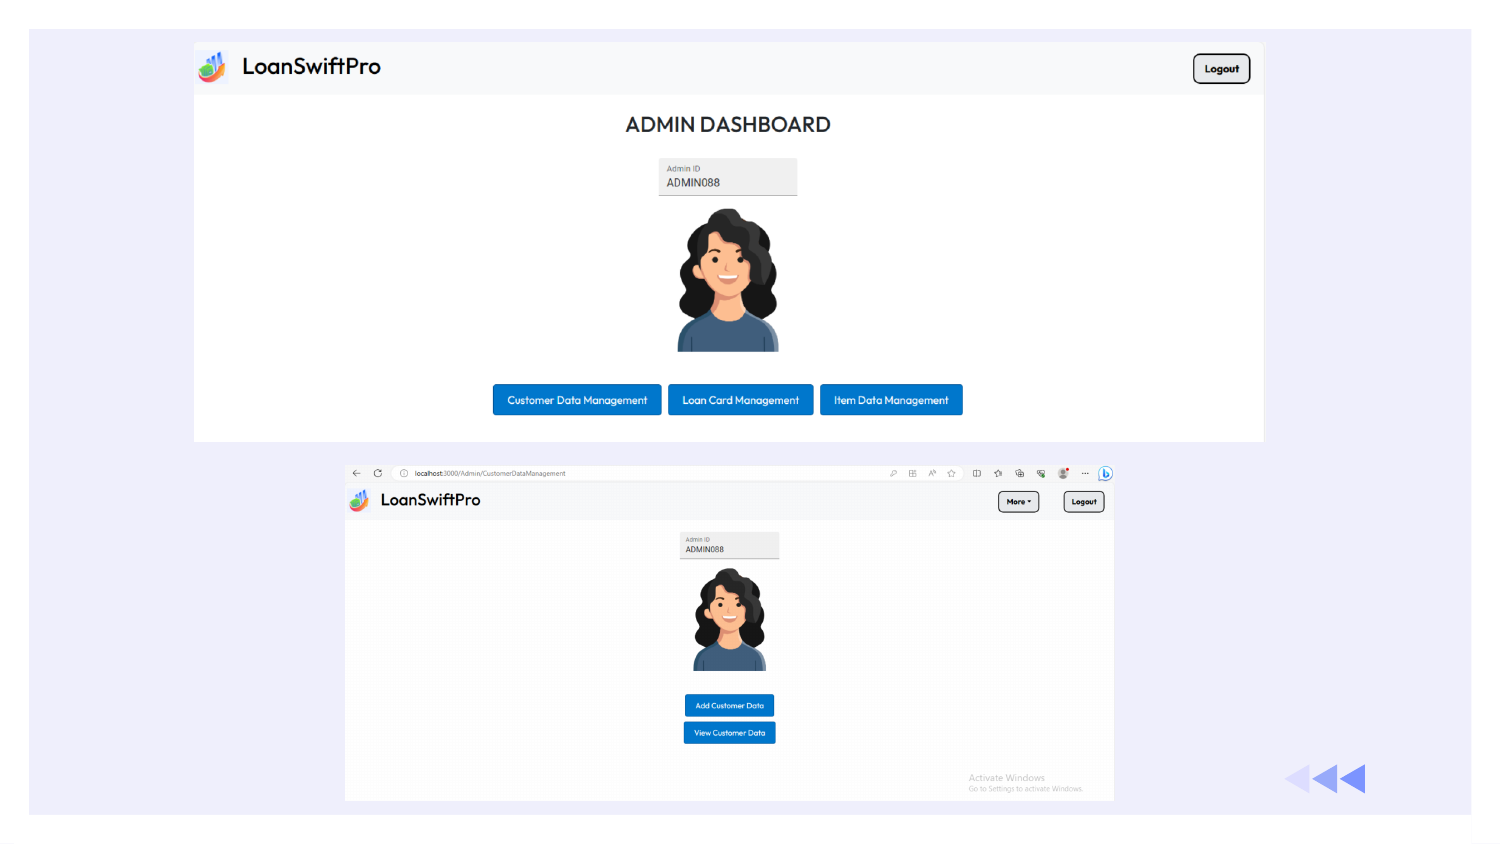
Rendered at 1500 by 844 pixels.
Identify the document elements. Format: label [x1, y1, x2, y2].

picture [344, 457, 1116, 801]
picture [194, 42, 1266, 442]
